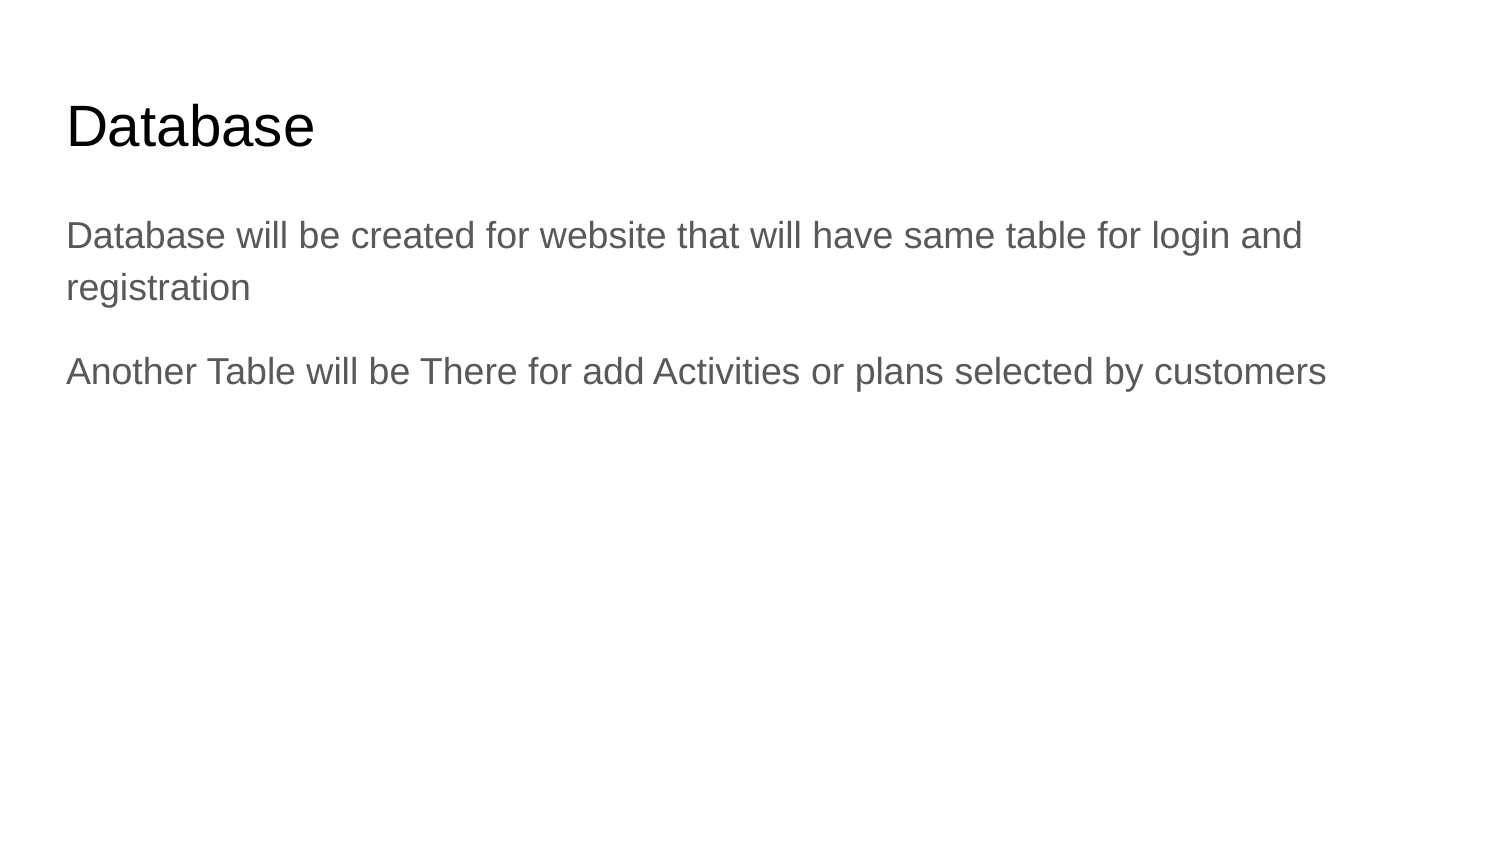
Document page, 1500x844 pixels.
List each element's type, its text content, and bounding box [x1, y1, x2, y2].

list Database will be created for website that will have same table for login and registration Another Table will be There for add Activities or plans selected by customers [51, 189, 1449, 750]
title Database [51, 72, 1449, 167]
